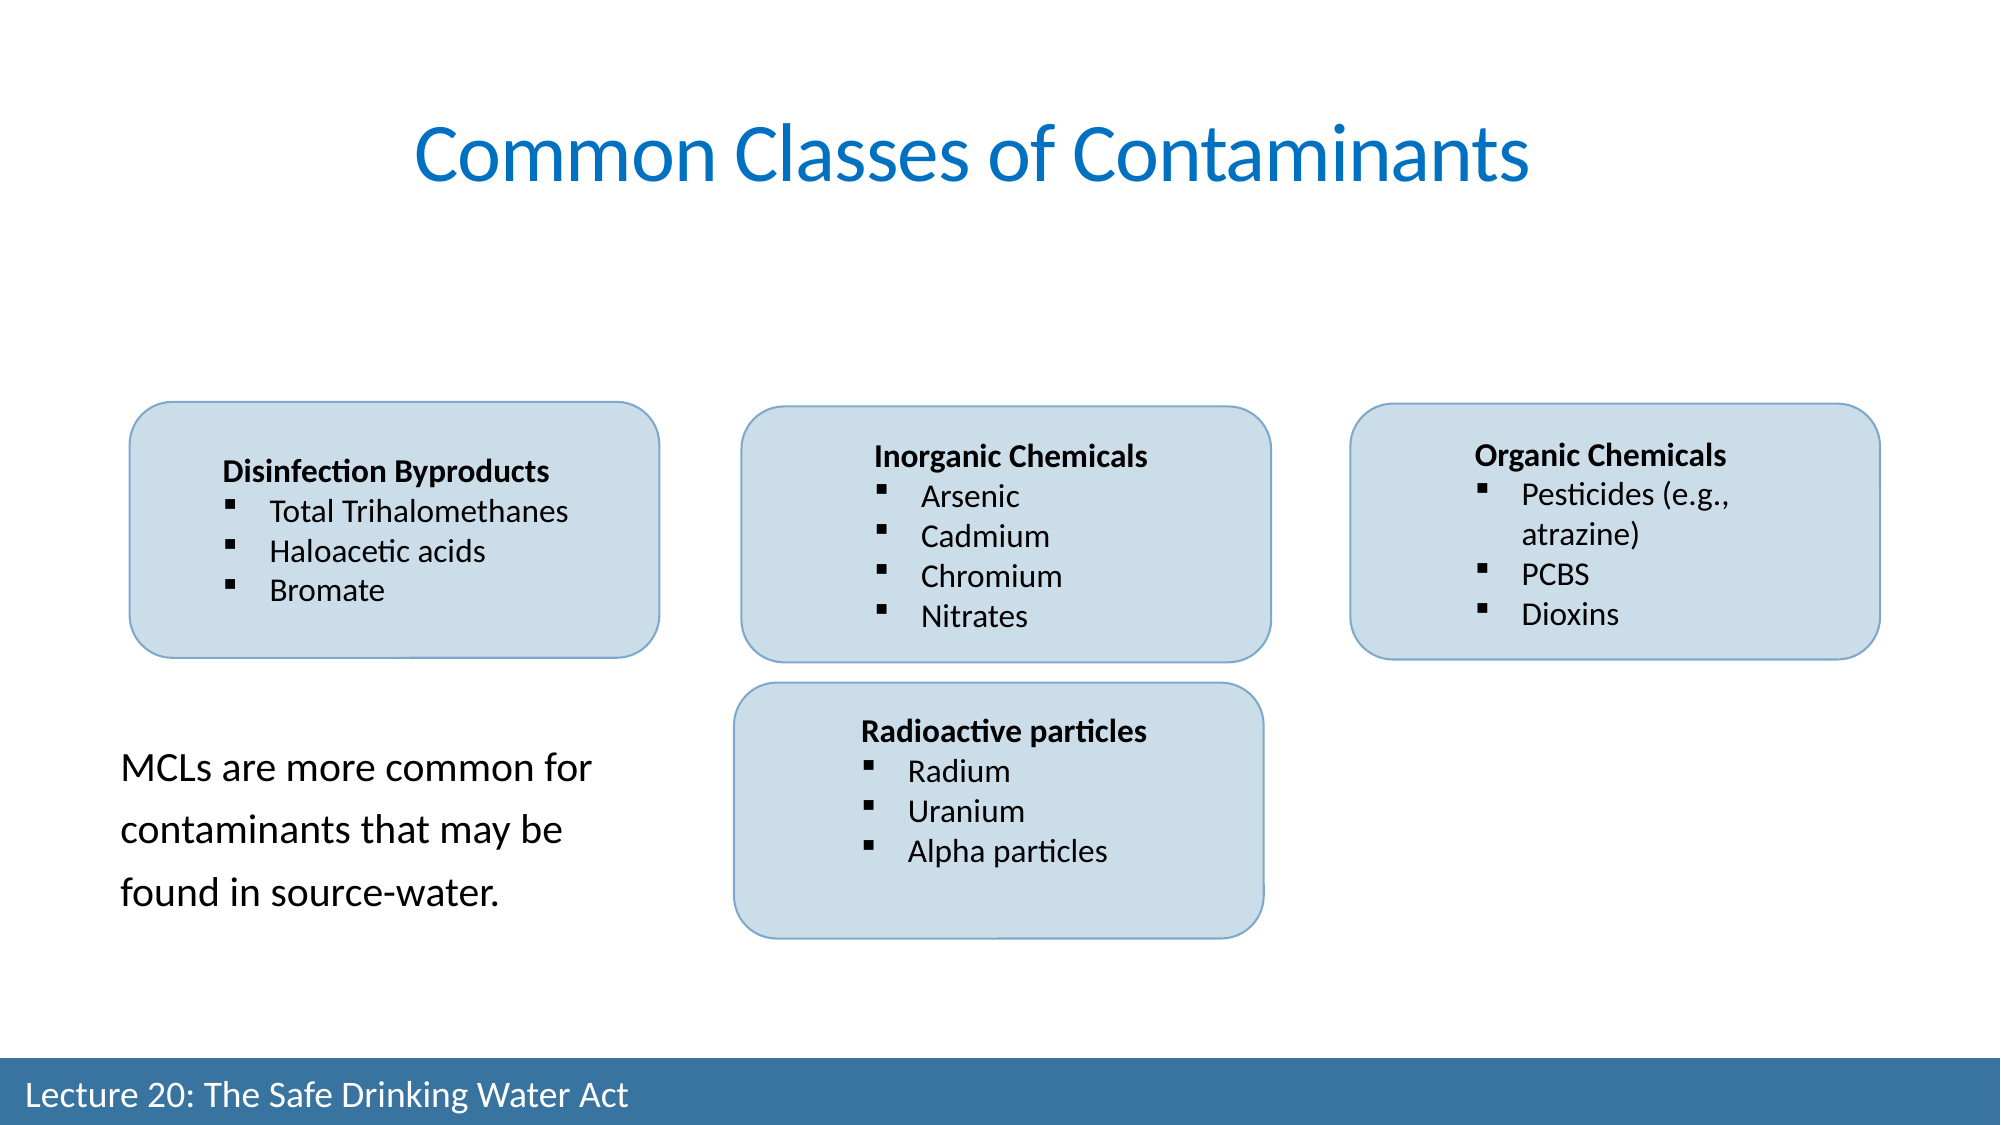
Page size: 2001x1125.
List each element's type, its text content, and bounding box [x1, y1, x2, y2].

text_box Organic Chemicals Pesticides (e.g., atrazine) PCBS Dioxins [1460, 425, 1847, 640]
text_box [732, 681, 1265, 940]
text_box [128, 400, 661, 659]
text_box Inorganic Chemicals Arsenic Cadmium Chromium Nitrates [859, 426, 1246, 641]
text_box Disinfection Byproducts Total Trihalomethanes Haloacetic acids Bromate [207, 441, 594, 616]
text_box MCLs are more common for contaminants that may be found in source-water. [105, 719, 684, 923]
text_box [1349, 402, 1882, 661]
text_box [740, 405, 1273, 664]
text_box Radioactive particles Radium Uranium Alpha particles [846, 702, 1233, 877]
text_box Common Classes of Contaminants [380, 25, 1566, 206]
